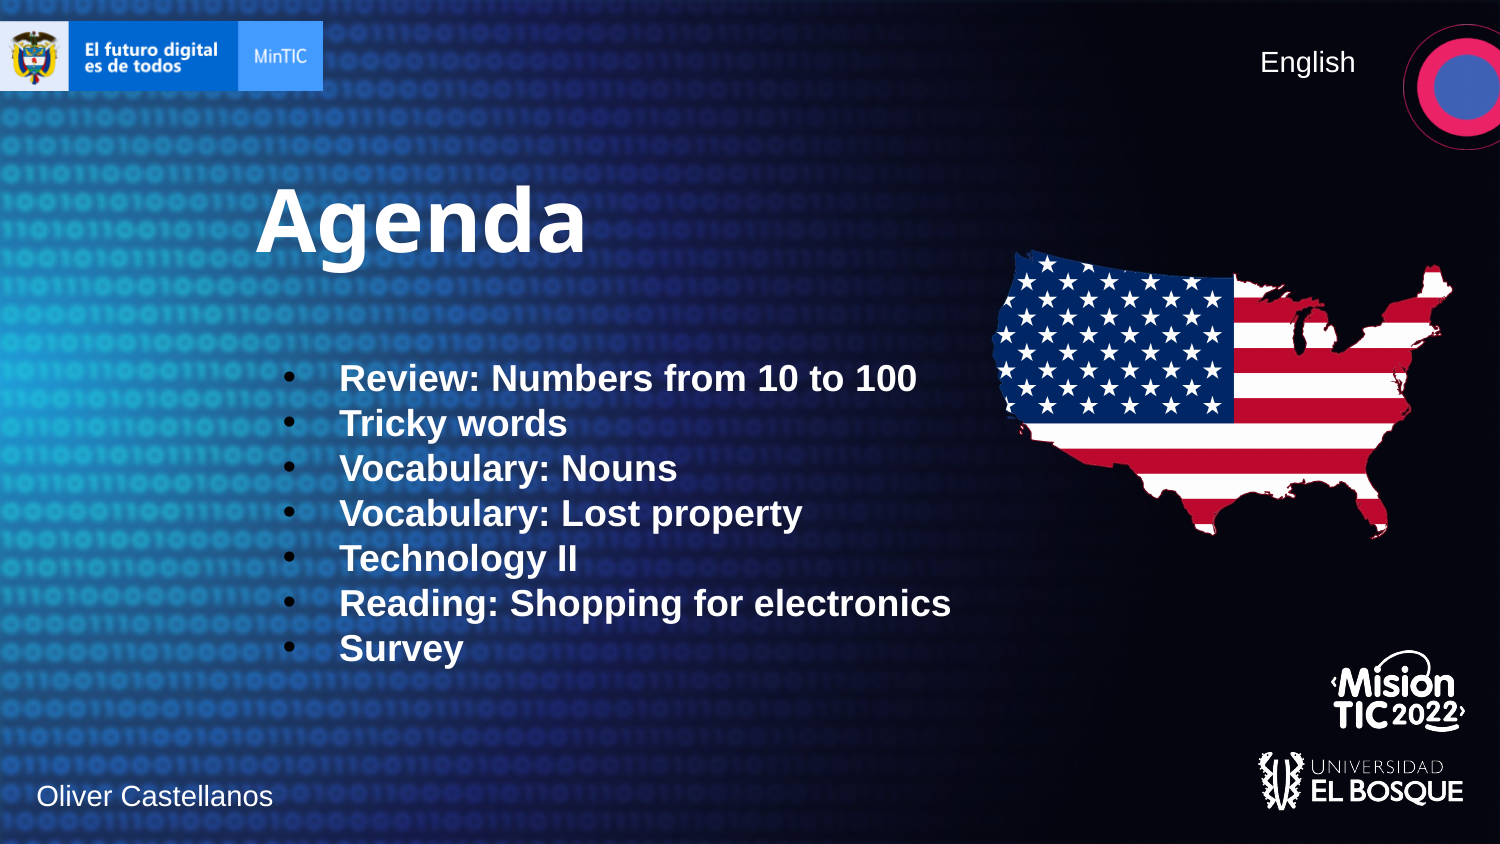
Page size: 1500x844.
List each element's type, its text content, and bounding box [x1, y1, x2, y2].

text_box Review: Numbers from 10 to 100 Tricky words Vocabulary: Nouns Vocabulary: Lost property Technology II Reading: Shopping for electronics Survey [268, 346, 968, 677]
title Agenda [241, 134, 691, 302]
picture [0, 0, 1500, 844]
